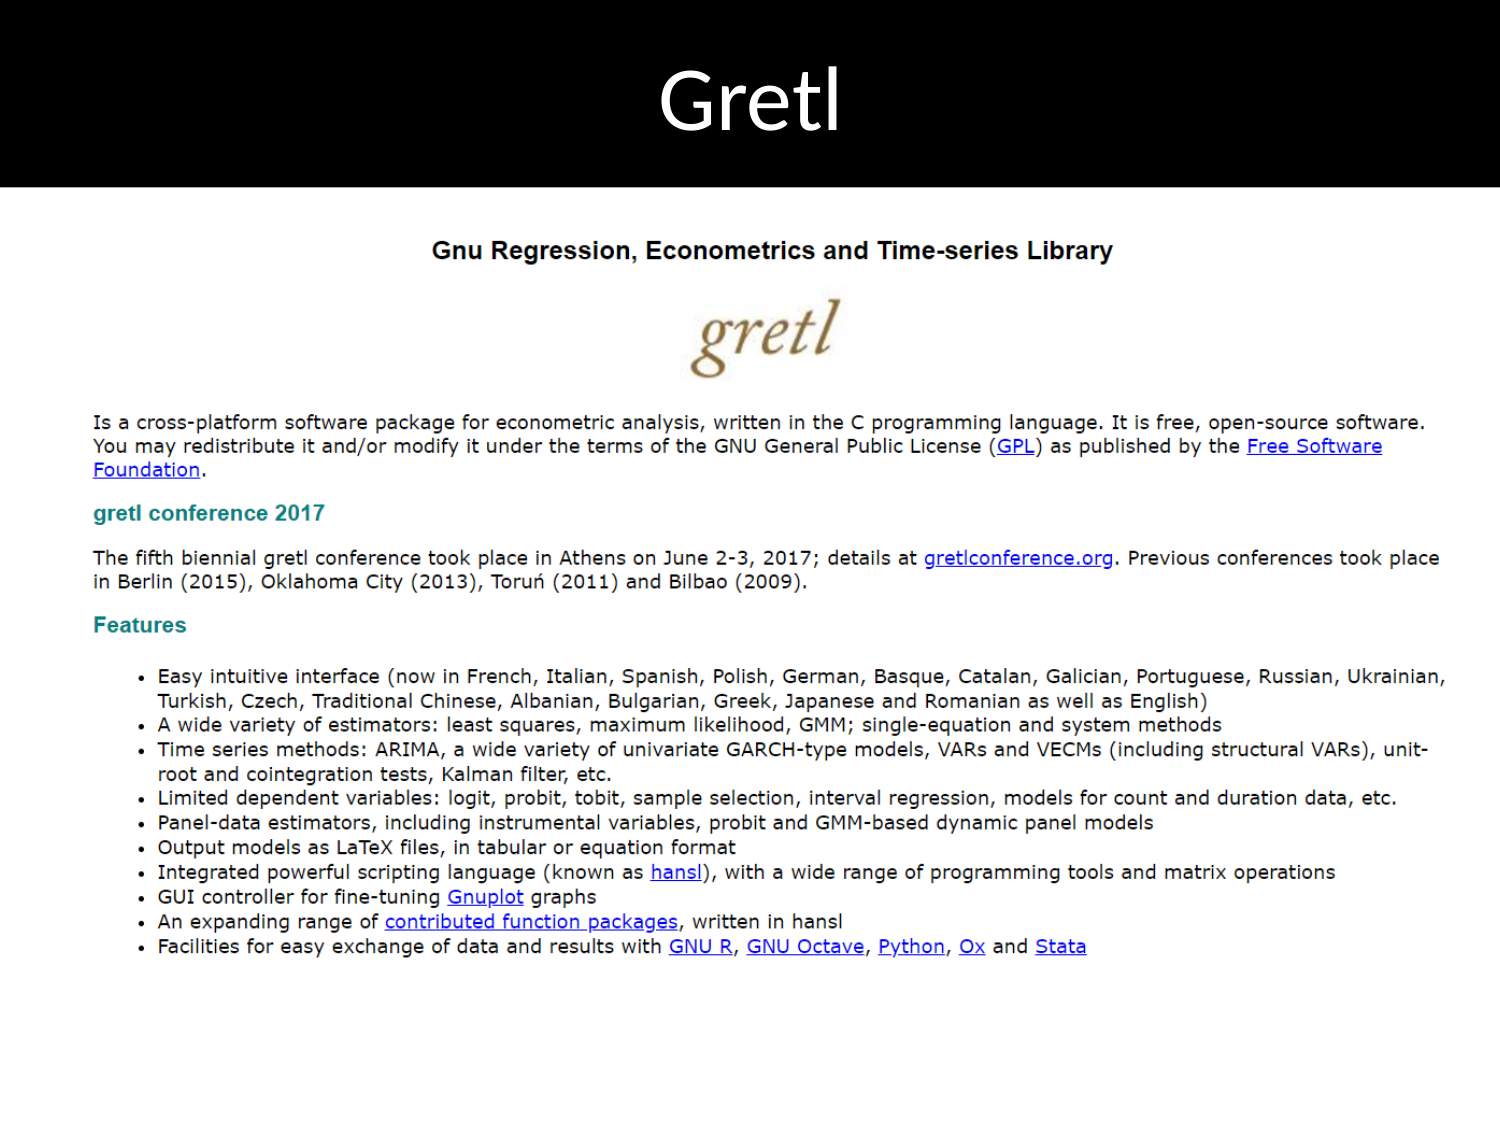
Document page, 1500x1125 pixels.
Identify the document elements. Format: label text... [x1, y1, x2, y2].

title Gretl [0, 0, 1500, 188]
picture [29, 207, 1461, 965]
